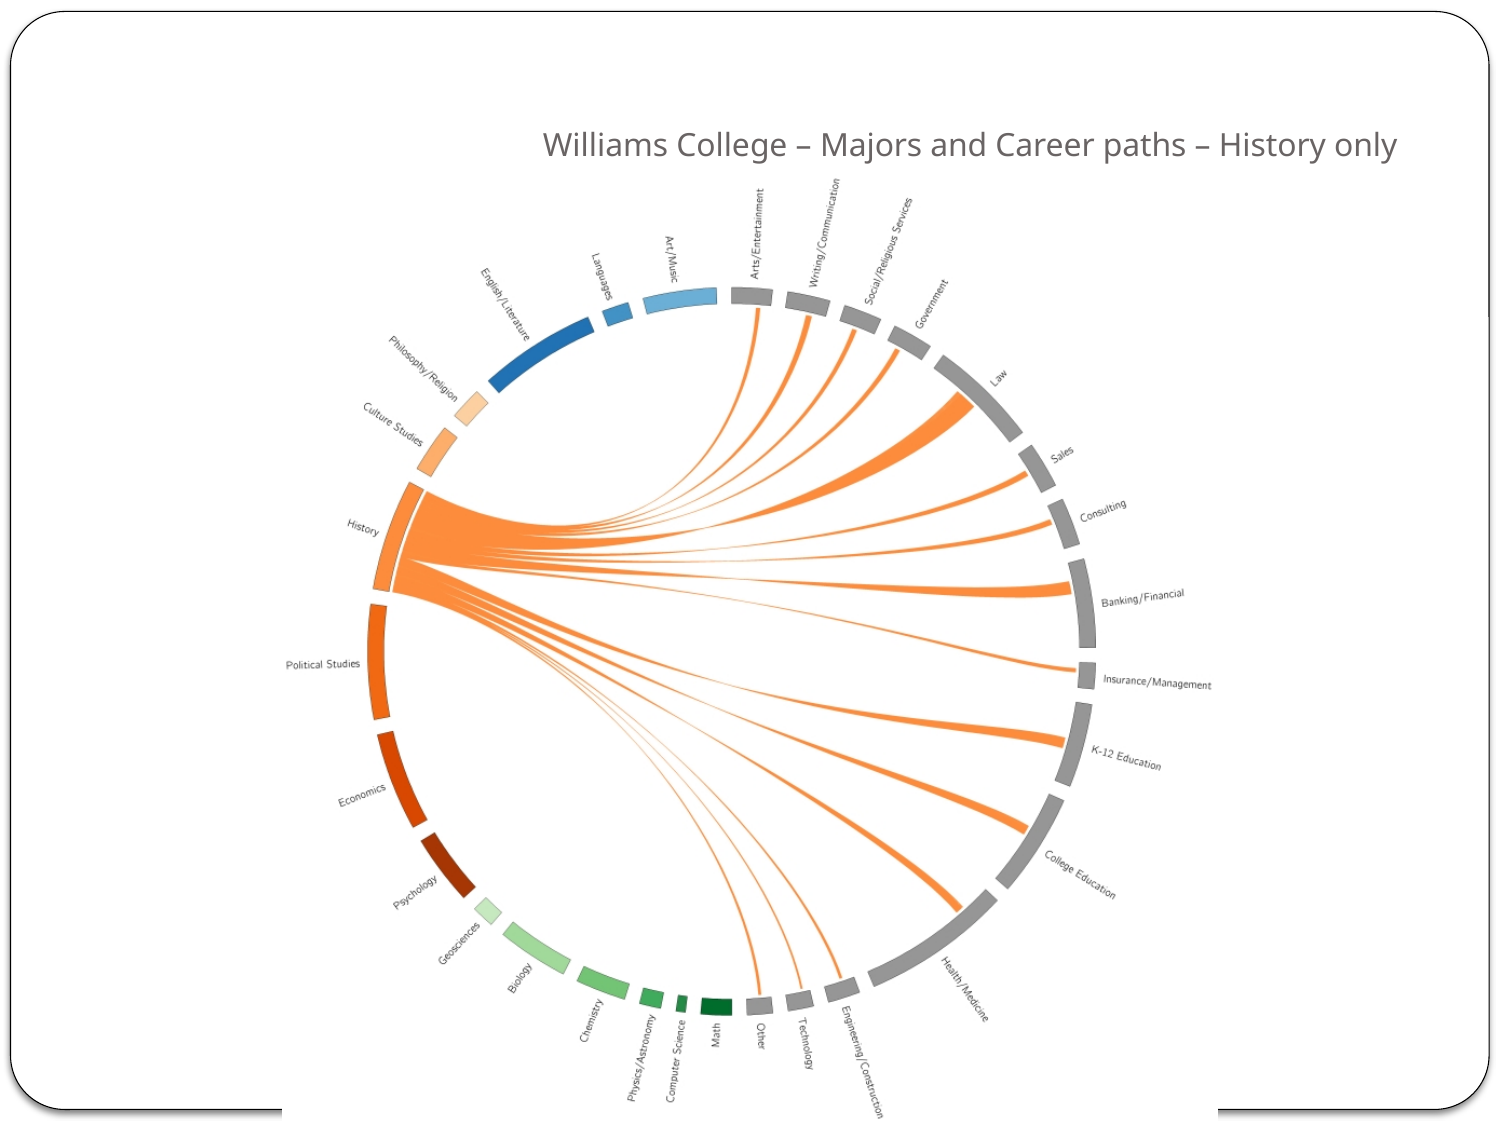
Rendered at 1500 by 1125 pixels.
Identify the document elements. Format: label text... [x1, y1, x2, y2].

picture [282, 172, 1218, 1125]
title Williams College – Majors and Career paths – History only [324, 93, 1413, 178]
